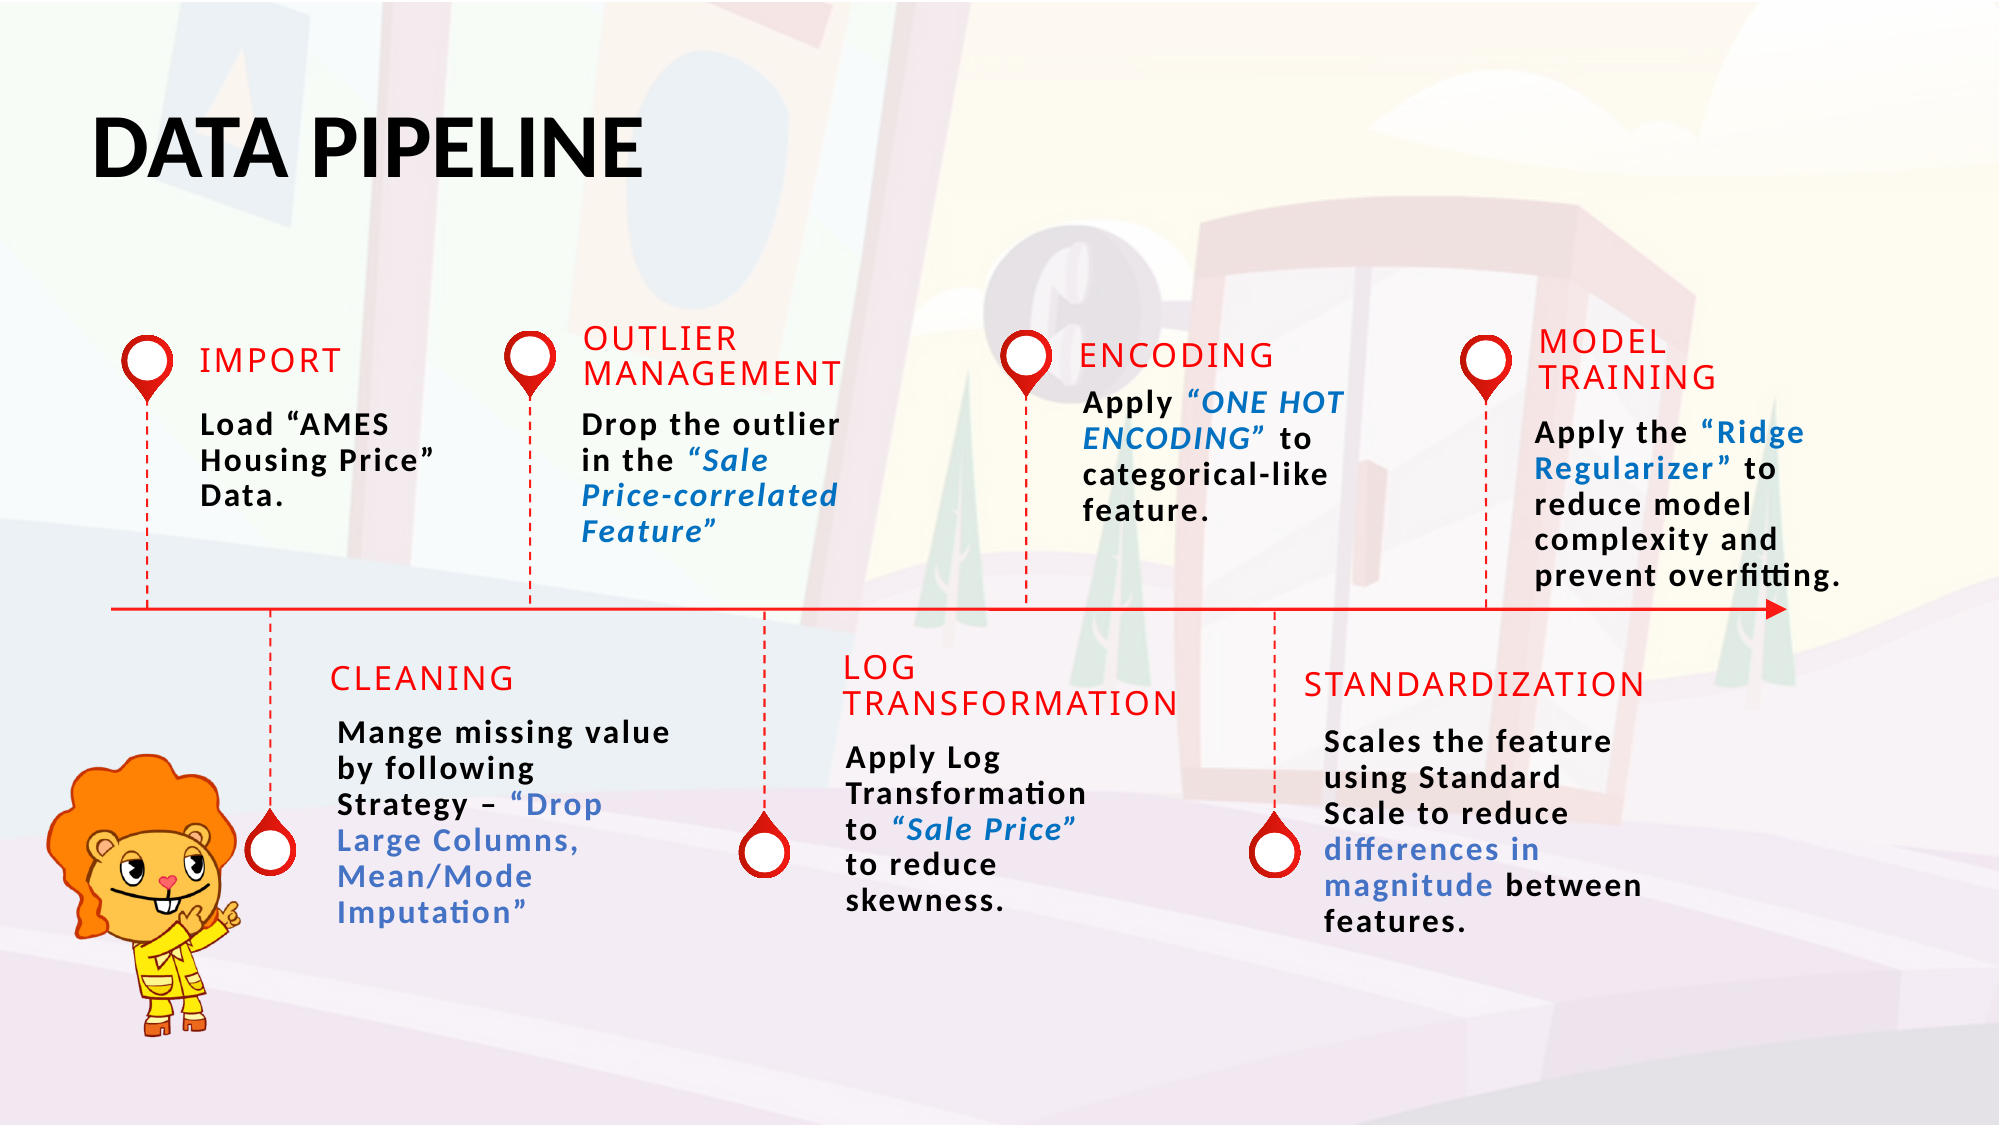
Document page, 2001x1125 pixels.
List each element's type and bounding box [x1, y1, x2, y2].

text_box [1078, 317, 1429, 394]
text_box [328, 702, 689, 815]
text_box [200, 393, 485, 496]
picture [0, 2, 1999, 1125]
text_box [199, 322, 550, 399]
text_box [1303, 649, 1708, 722]
text_box [582, 317, 932, 395]
text_box [1538, 321, 1888, 399]
text_box [816, 648, 1241, 723]
text_box [329, 659, 585, 700]
